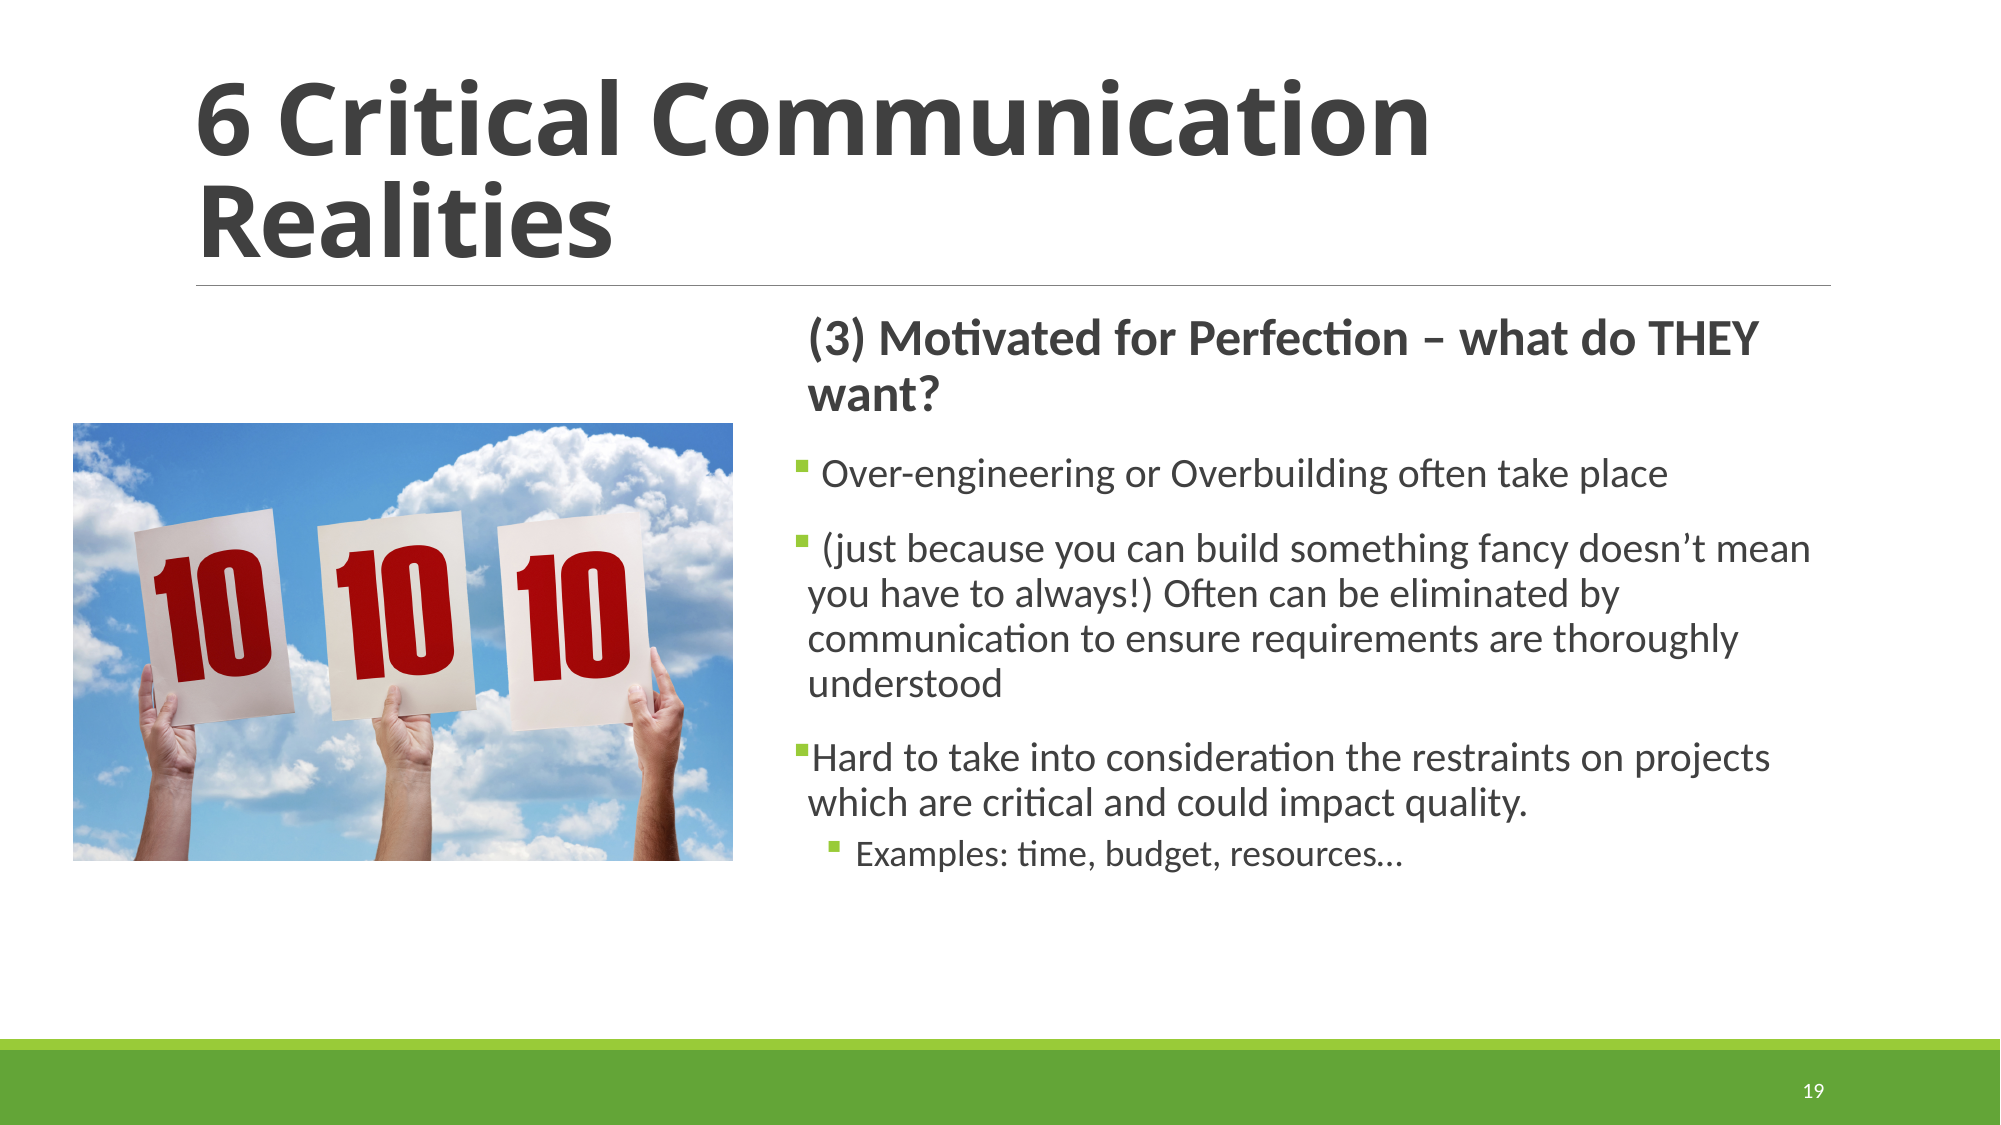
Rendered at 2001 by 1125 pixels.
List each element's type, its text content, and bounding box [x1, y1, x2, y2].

picture [73, 423, 733, 862]
slide_number 19 [1624, 1059, 1840, 1120]
list (3) Motivated for Perfection – what do THEY want? Over-engineering or Overbuilding often take place (just because you can build something fancy doesn’t mean you have to always!) Often can be eliminated by communication to ensure requirements are thoroughly understood Hard to take into consideration the restraints on projects which are critical and could impact quality. Examples: time, budget, resources… [792, 302, 1830, 1092]
title 6 Critical Communication Realities [180, 47, 1830, 285]
